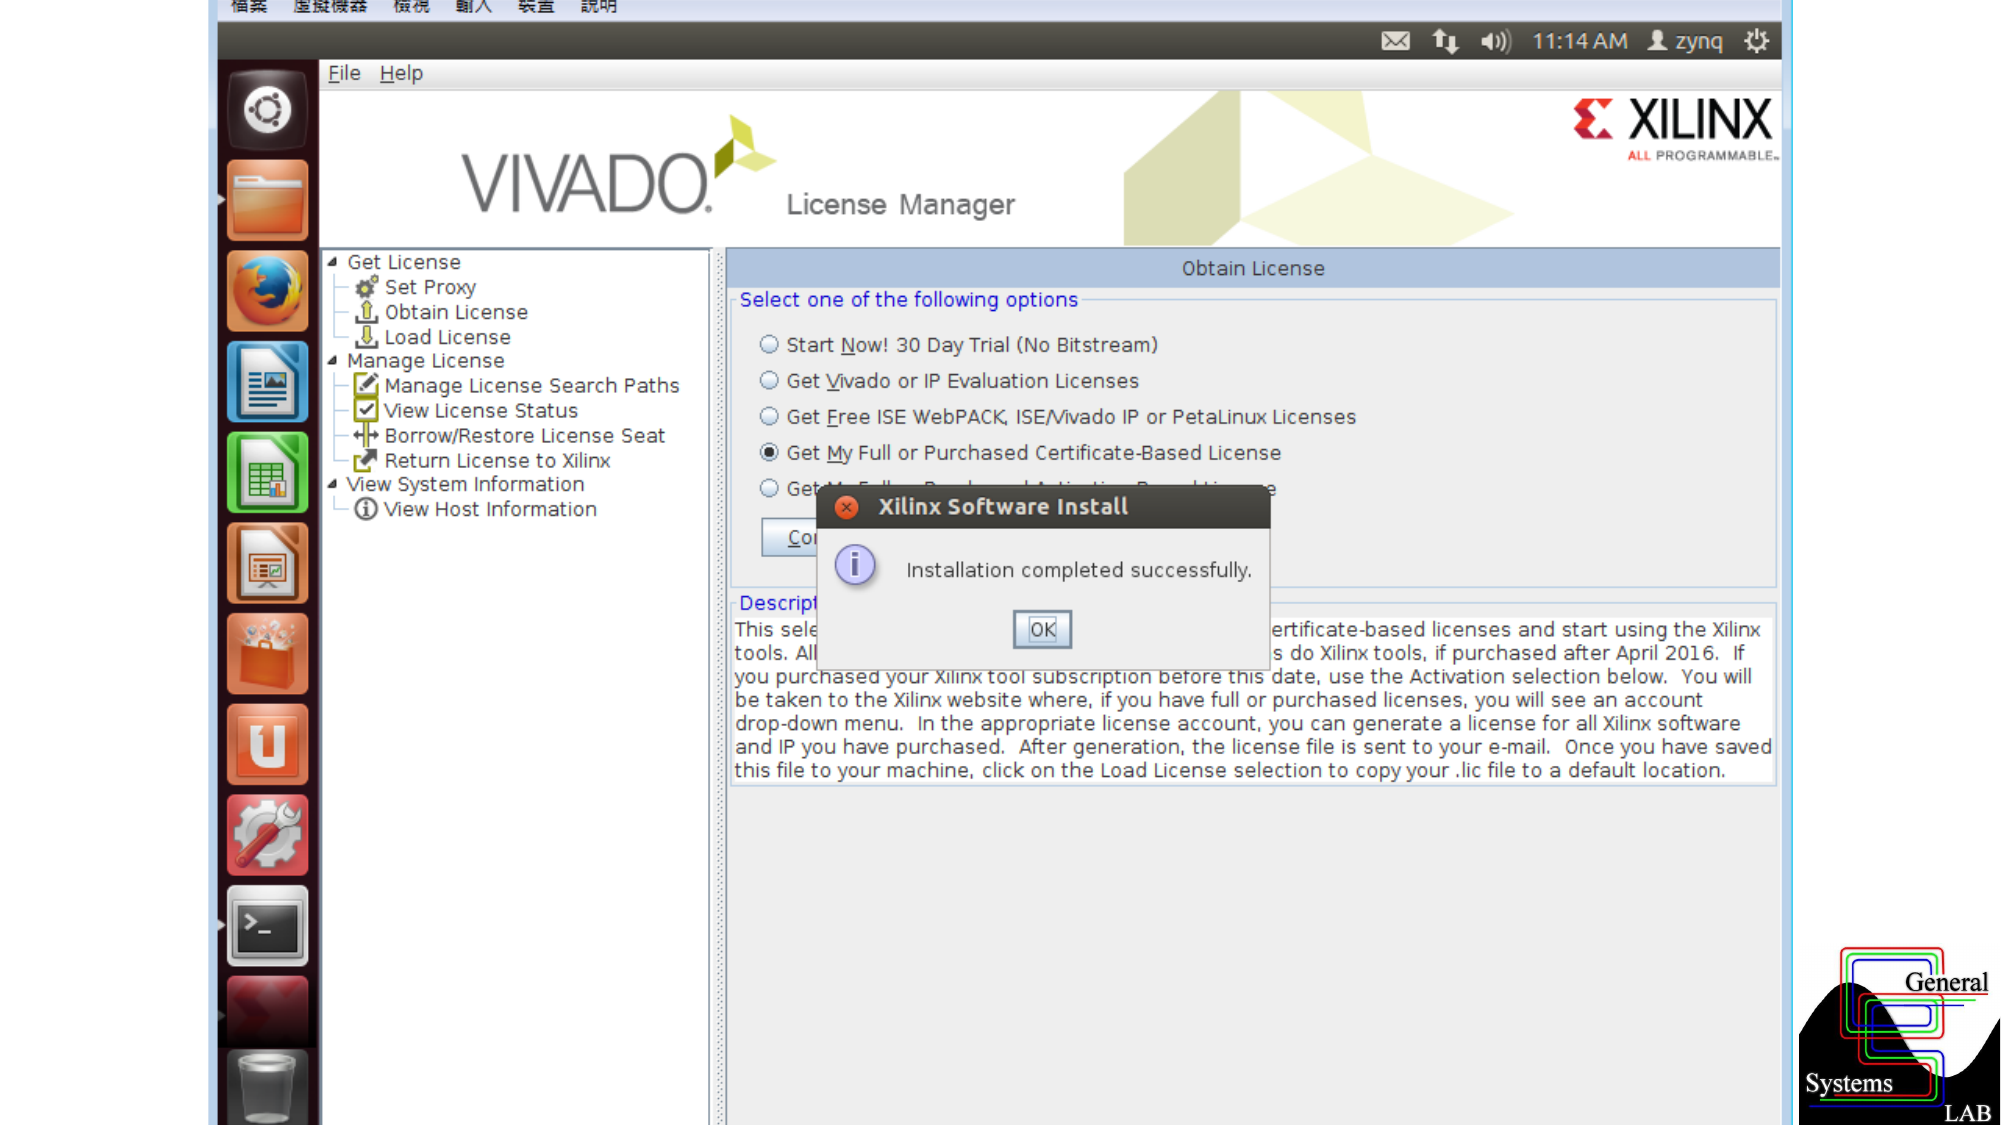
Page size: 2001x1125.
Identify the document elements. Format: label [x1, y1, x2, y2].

picture [1799, 943, 2001, 1125]
picture [207, 0, 1793, 1125]
